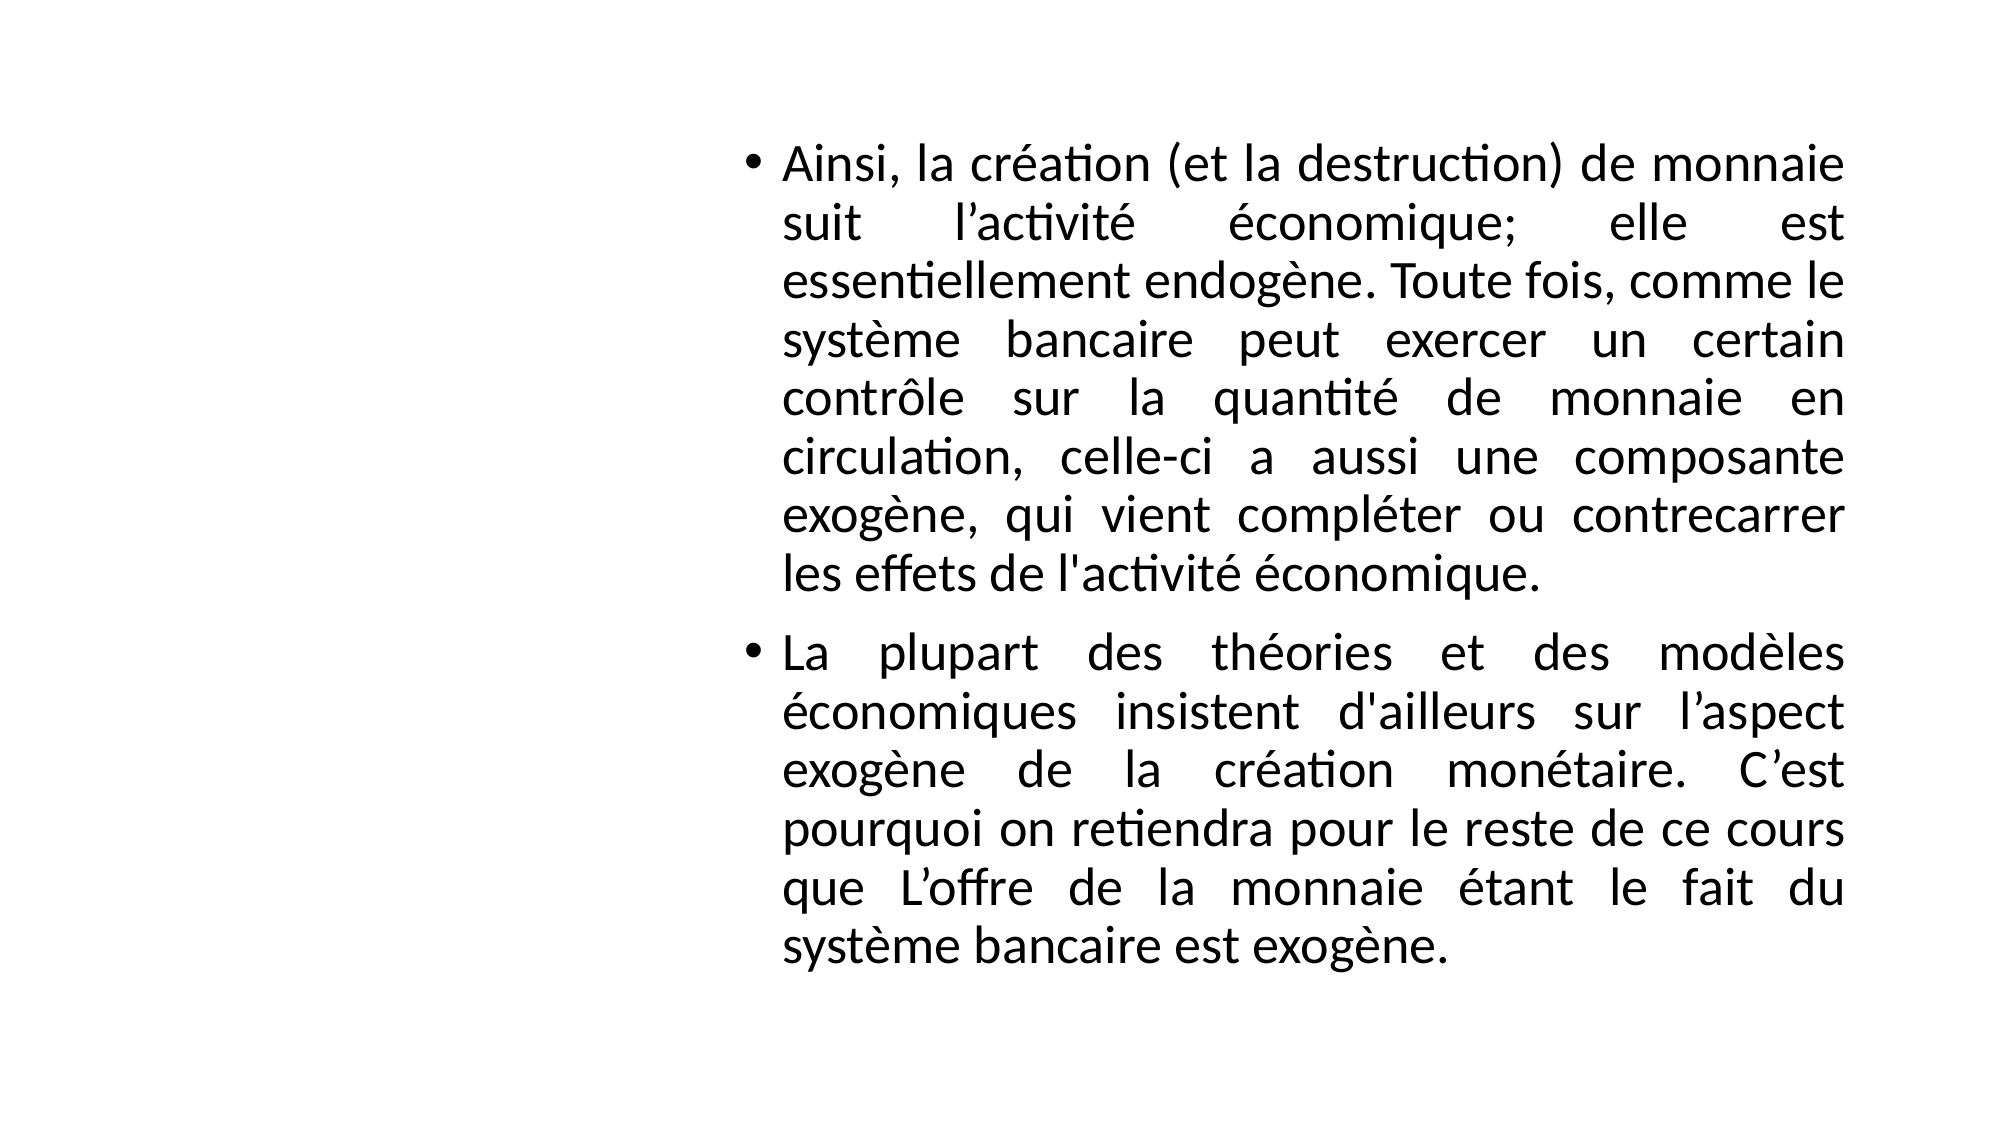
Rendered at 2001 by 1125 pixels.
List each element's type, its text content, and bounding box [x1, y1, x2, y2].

list Ainsi, la création (et la destruction) de monnaie suit l’activité économique; elle est essentiellement endogène. Toute fois, comme le système bancaire peut exercer un certain contrôle sur la quantité de monnaie en circulation, celle-ci a aussi une composante exogène, qui vient compléter ou contrecarrer les effets de l'activité économique. La plupart des théories et des modèles économiques insistent d'ailleurs sur l’aspect exogène de la création monétaire. C’est pourquoi on retiendra pour le reste de ce cours que L’offre de la monnaie étant le fait du système bancaire est exogène. [729, 97, 1863, 1014]
